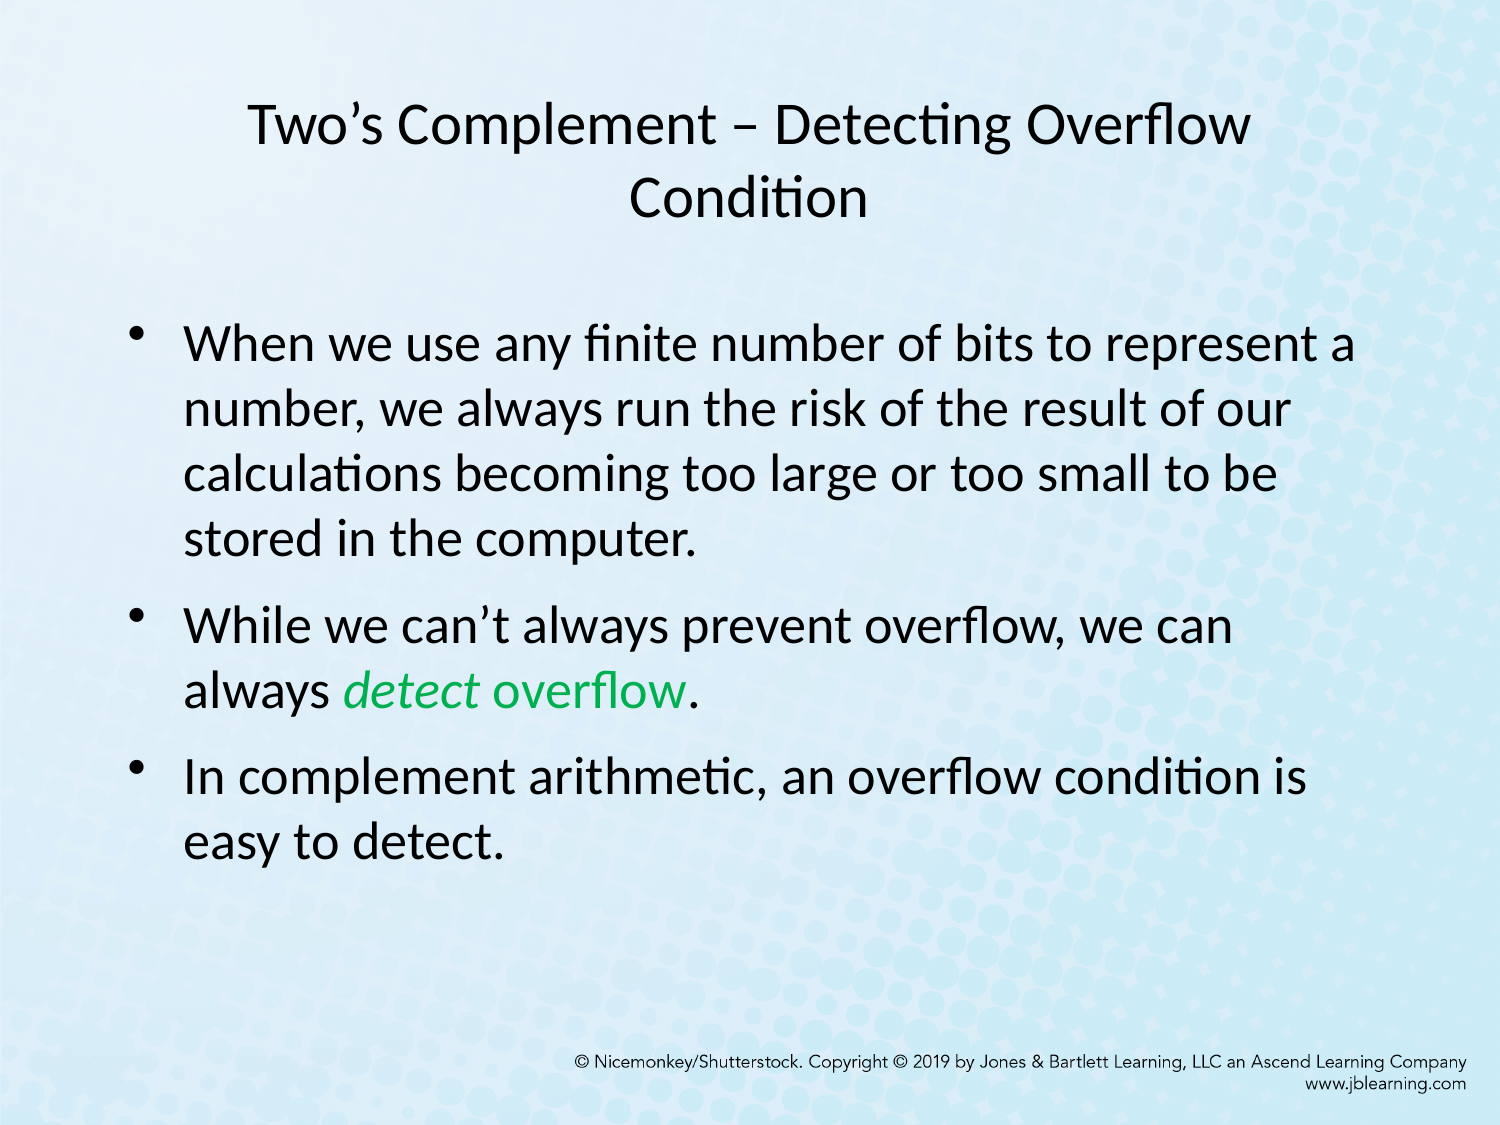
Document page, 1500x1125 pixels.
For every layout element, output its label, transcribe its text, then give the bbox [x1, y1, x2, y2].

list When we use any finite number of bits to represent a number, we always run the risk of the result of our calculations becoming too large or too small to be stored in the computer. While we can’t always prevent overflow, we can always detect overflow. In complement arithmetic, an overflow condition is easy to detect. [112, 299, 1388, 975]
picture [0, 0, 1500, 1125]
title Two’s Complement – Detecting Overflow Condition [112, 75, 1388, 238]
